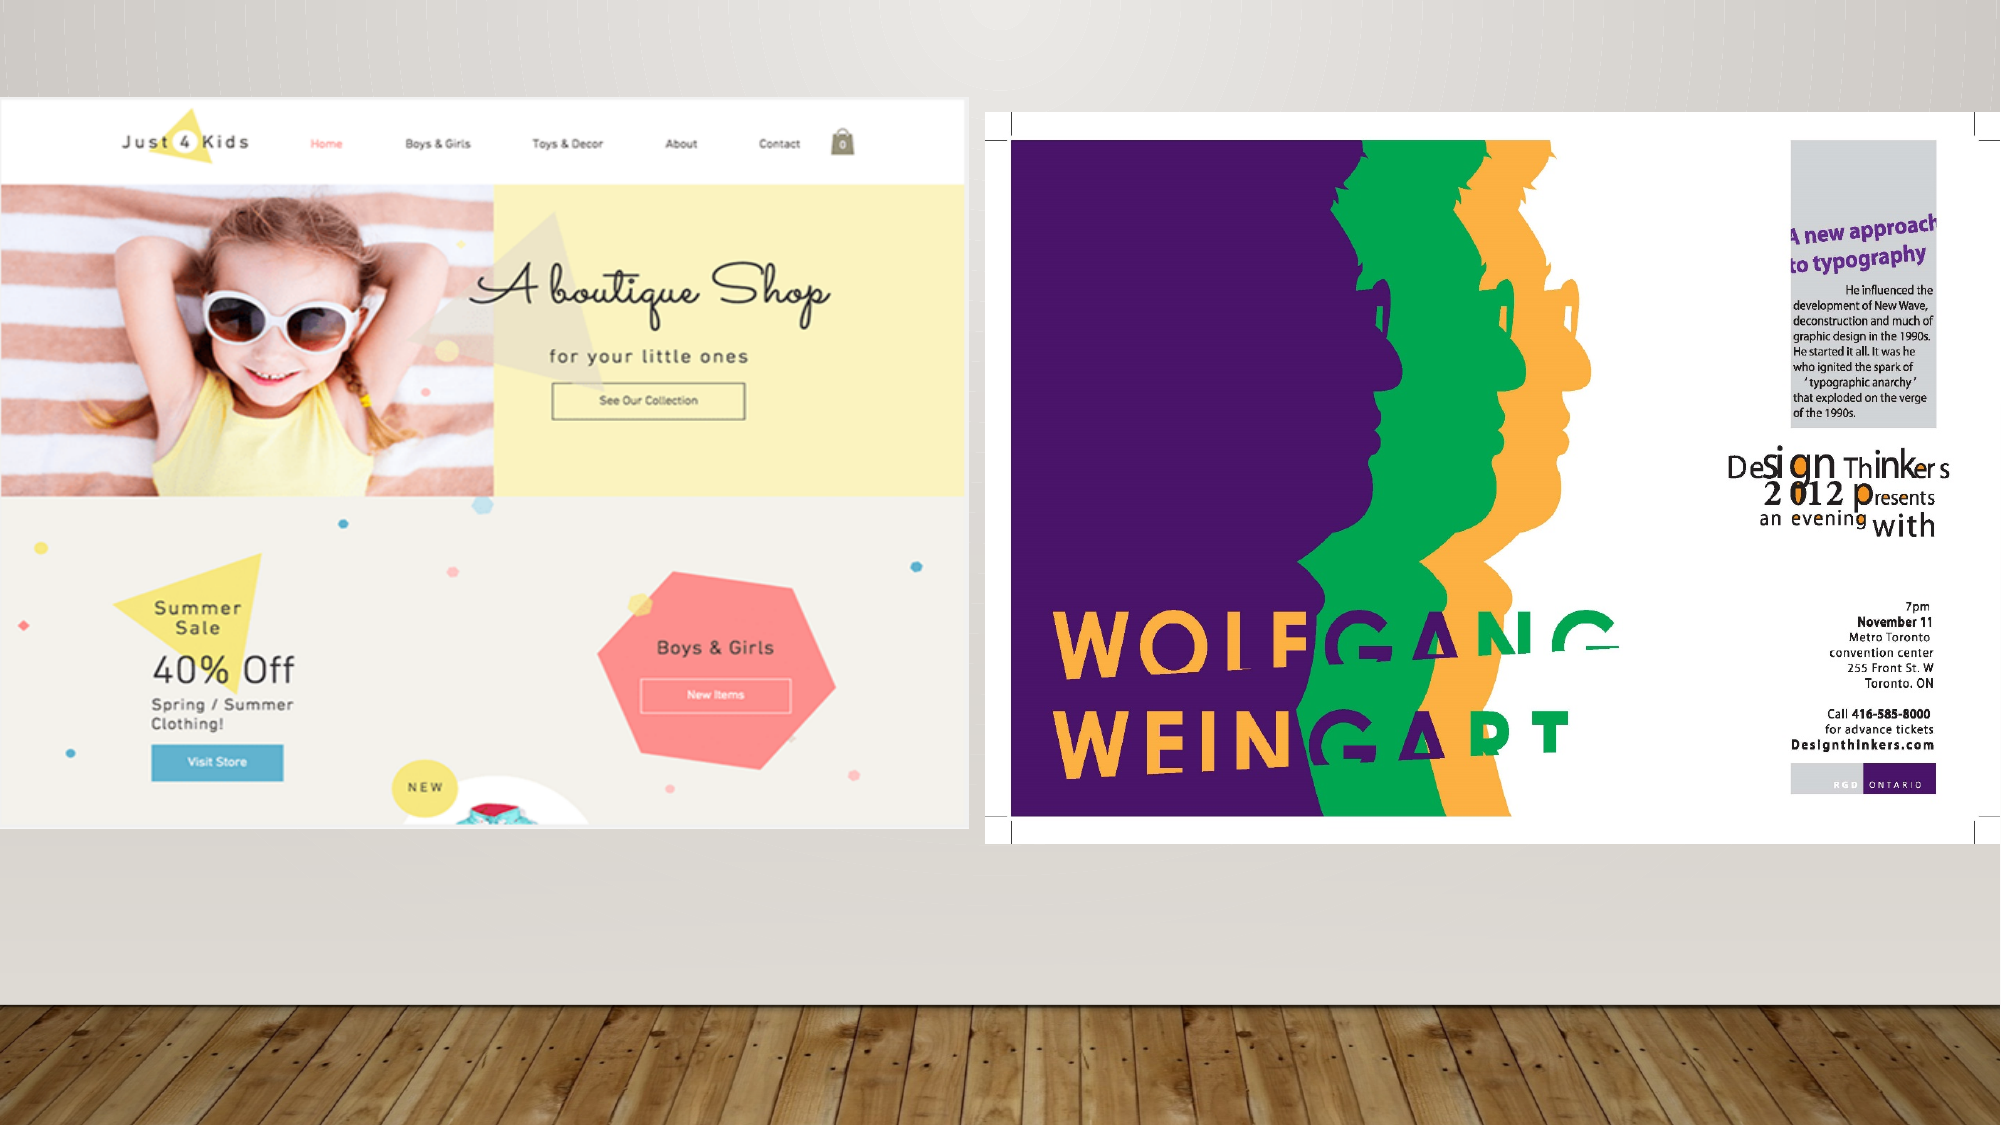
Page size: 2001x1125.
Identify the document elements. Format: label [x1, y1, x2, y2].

picture [0, 97, 969, 829]
picture [985, 112, 2000, 844]
picture [0, 1005, 2000, 1125]
